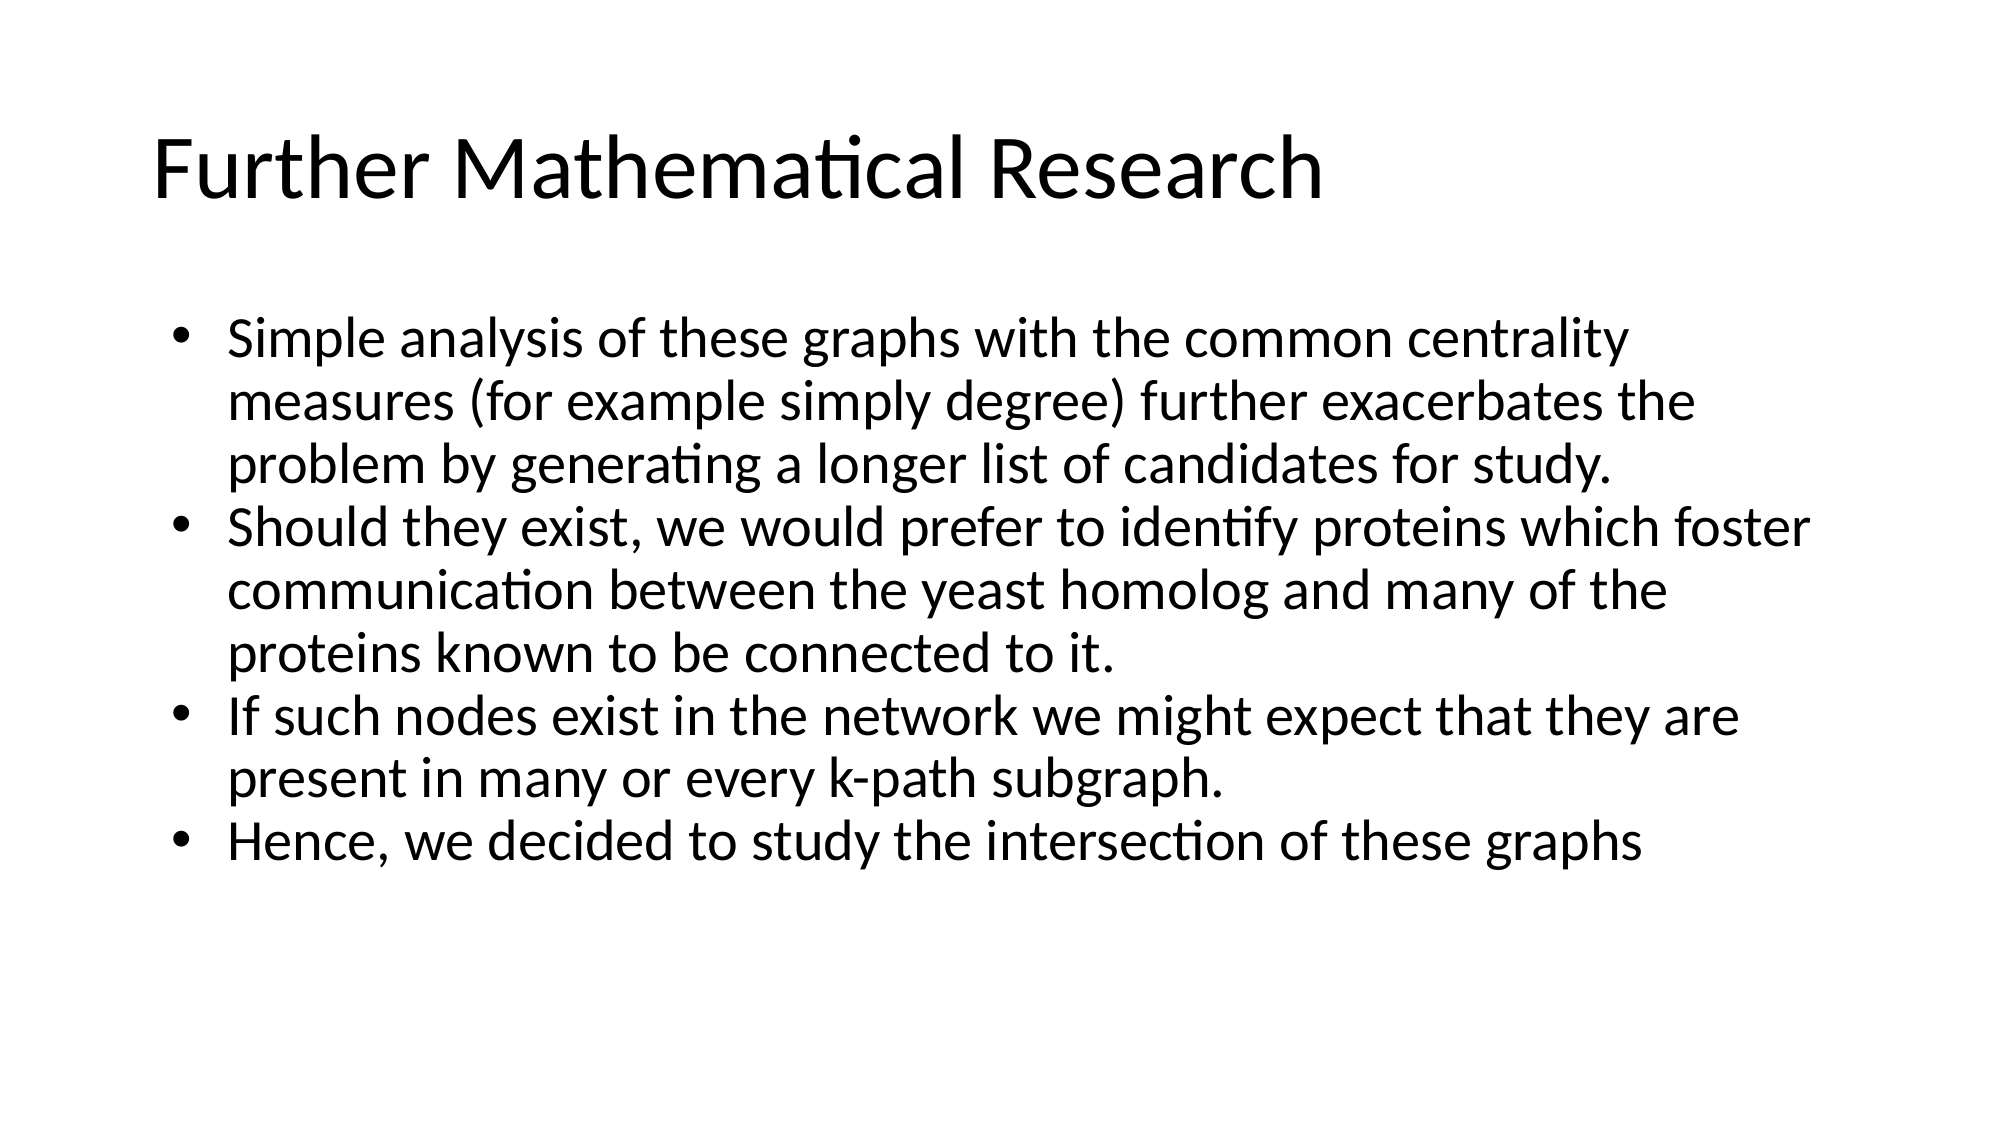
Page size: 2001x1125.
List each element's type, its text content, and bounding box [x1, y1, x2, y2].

title Further Mathematical Research [137, 59, 1863, 278]
list Simple analysis of these graphs with the common centrality measures (for example simply degree) further exacerbates the problem by generating a longer list of candidates for study. Should they exist, we would prefer to identify proteins which foster communication between the yeast homolog and many of the proteins known to be connected to it. If such nodes exist in the network we might expect that they are present in many or every k-path subgraph. Hence, we decided to study the intersection of these graphs [137, 299, 1863, 1014]
